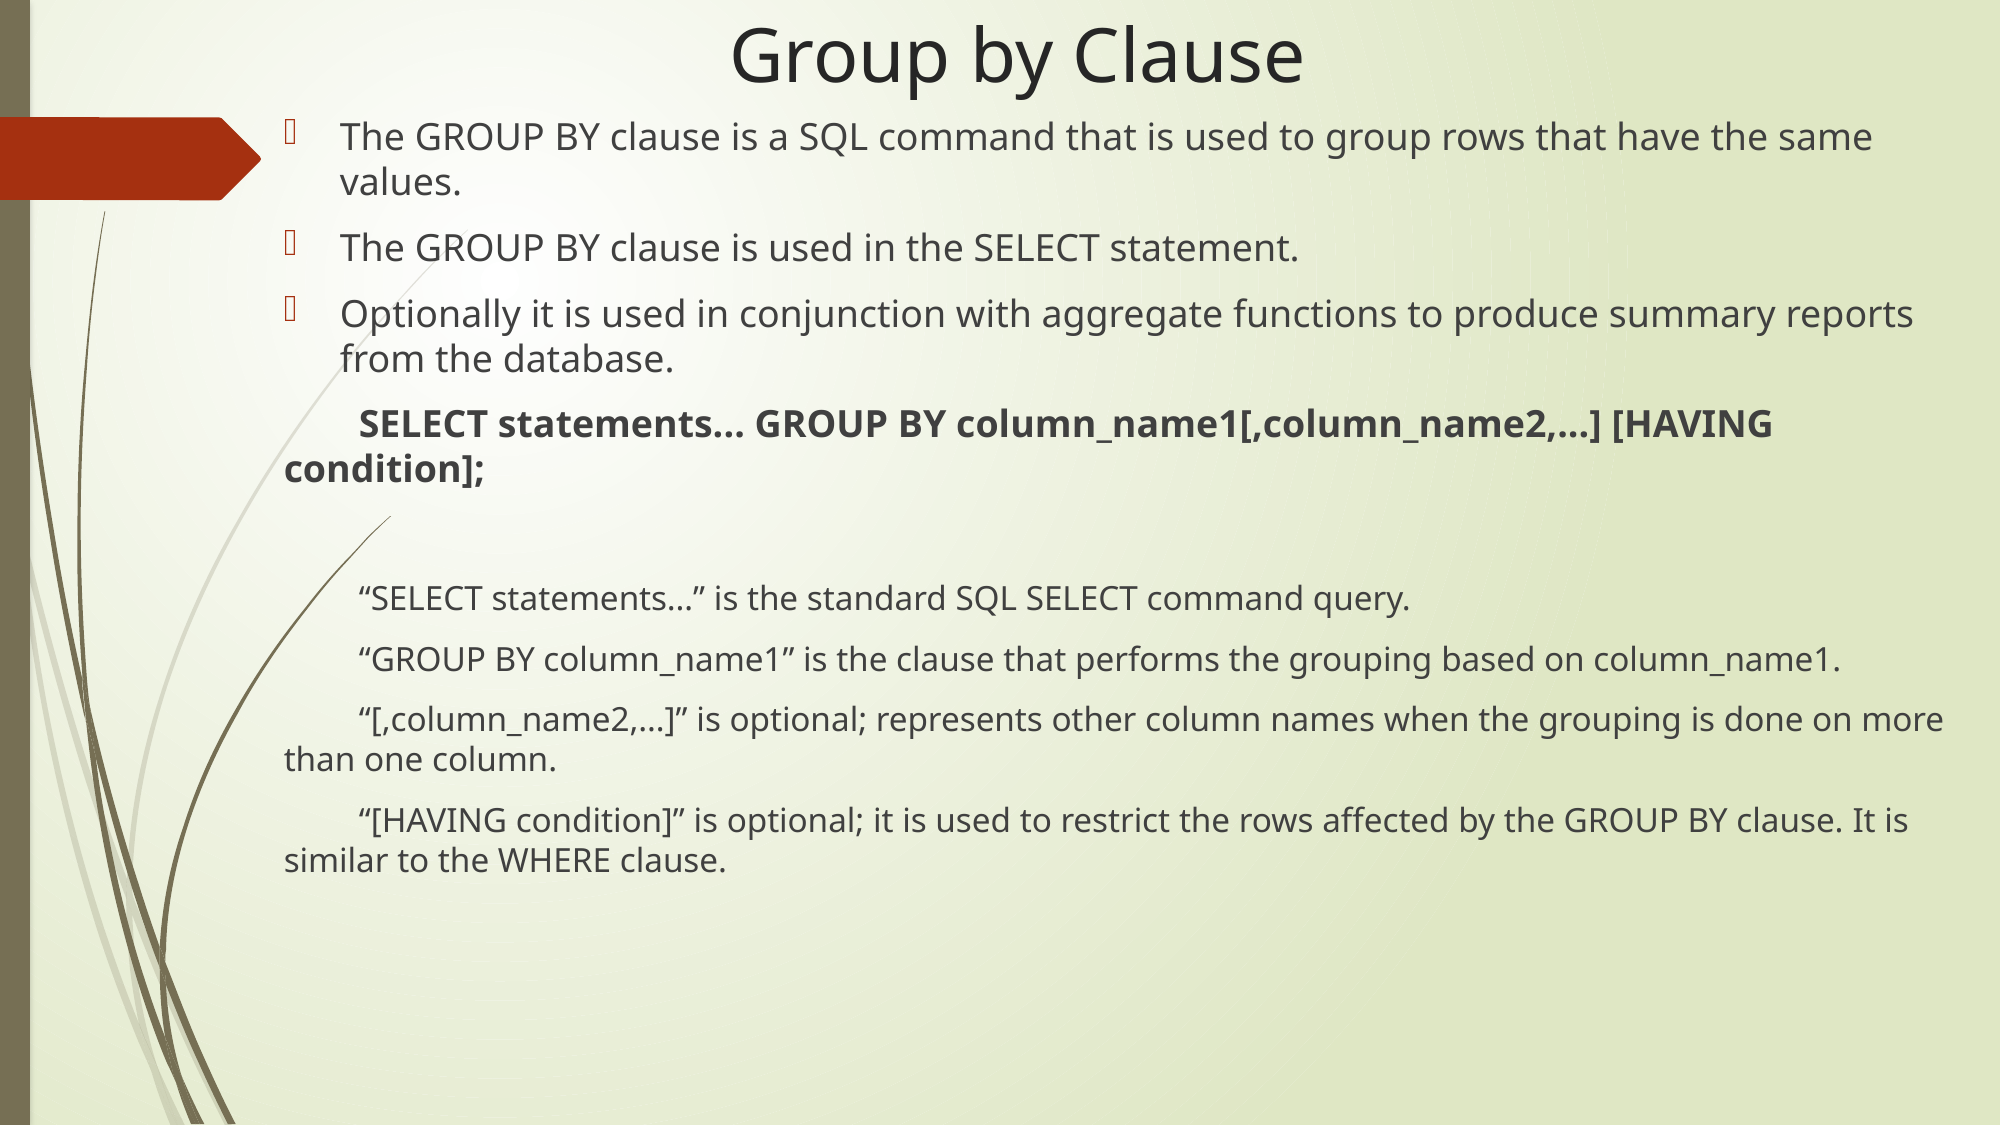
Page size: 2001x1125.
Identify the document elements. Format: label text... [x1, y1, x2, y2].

title Group by Clause [35, 0, 2000, 106]
list The GROUP BY clause is a SQL command that is used to group rows that have the same values. The GROUP BY clause is used in the SELECT statement. Optionally it is used in conjunction with aggregate functions to produce summary reports from the database. SELECT statements... GROUP BY column_name1[,column_name2,...] [HAVING condition]; “SELECT statements…” is the standard SQL SELECT command query. “GROUP BY column_name1” is the clause that performs the grouping based on column_name1. “[,column_name2,…]” is optional; represents other column names when the grouping is done on more than one column. “[HAVING condition]” is optional; it is used to restrict the rows affected by the GROUP BY clause. It is similar to the WHERE clause. [268, 105, 2000, 1125]
